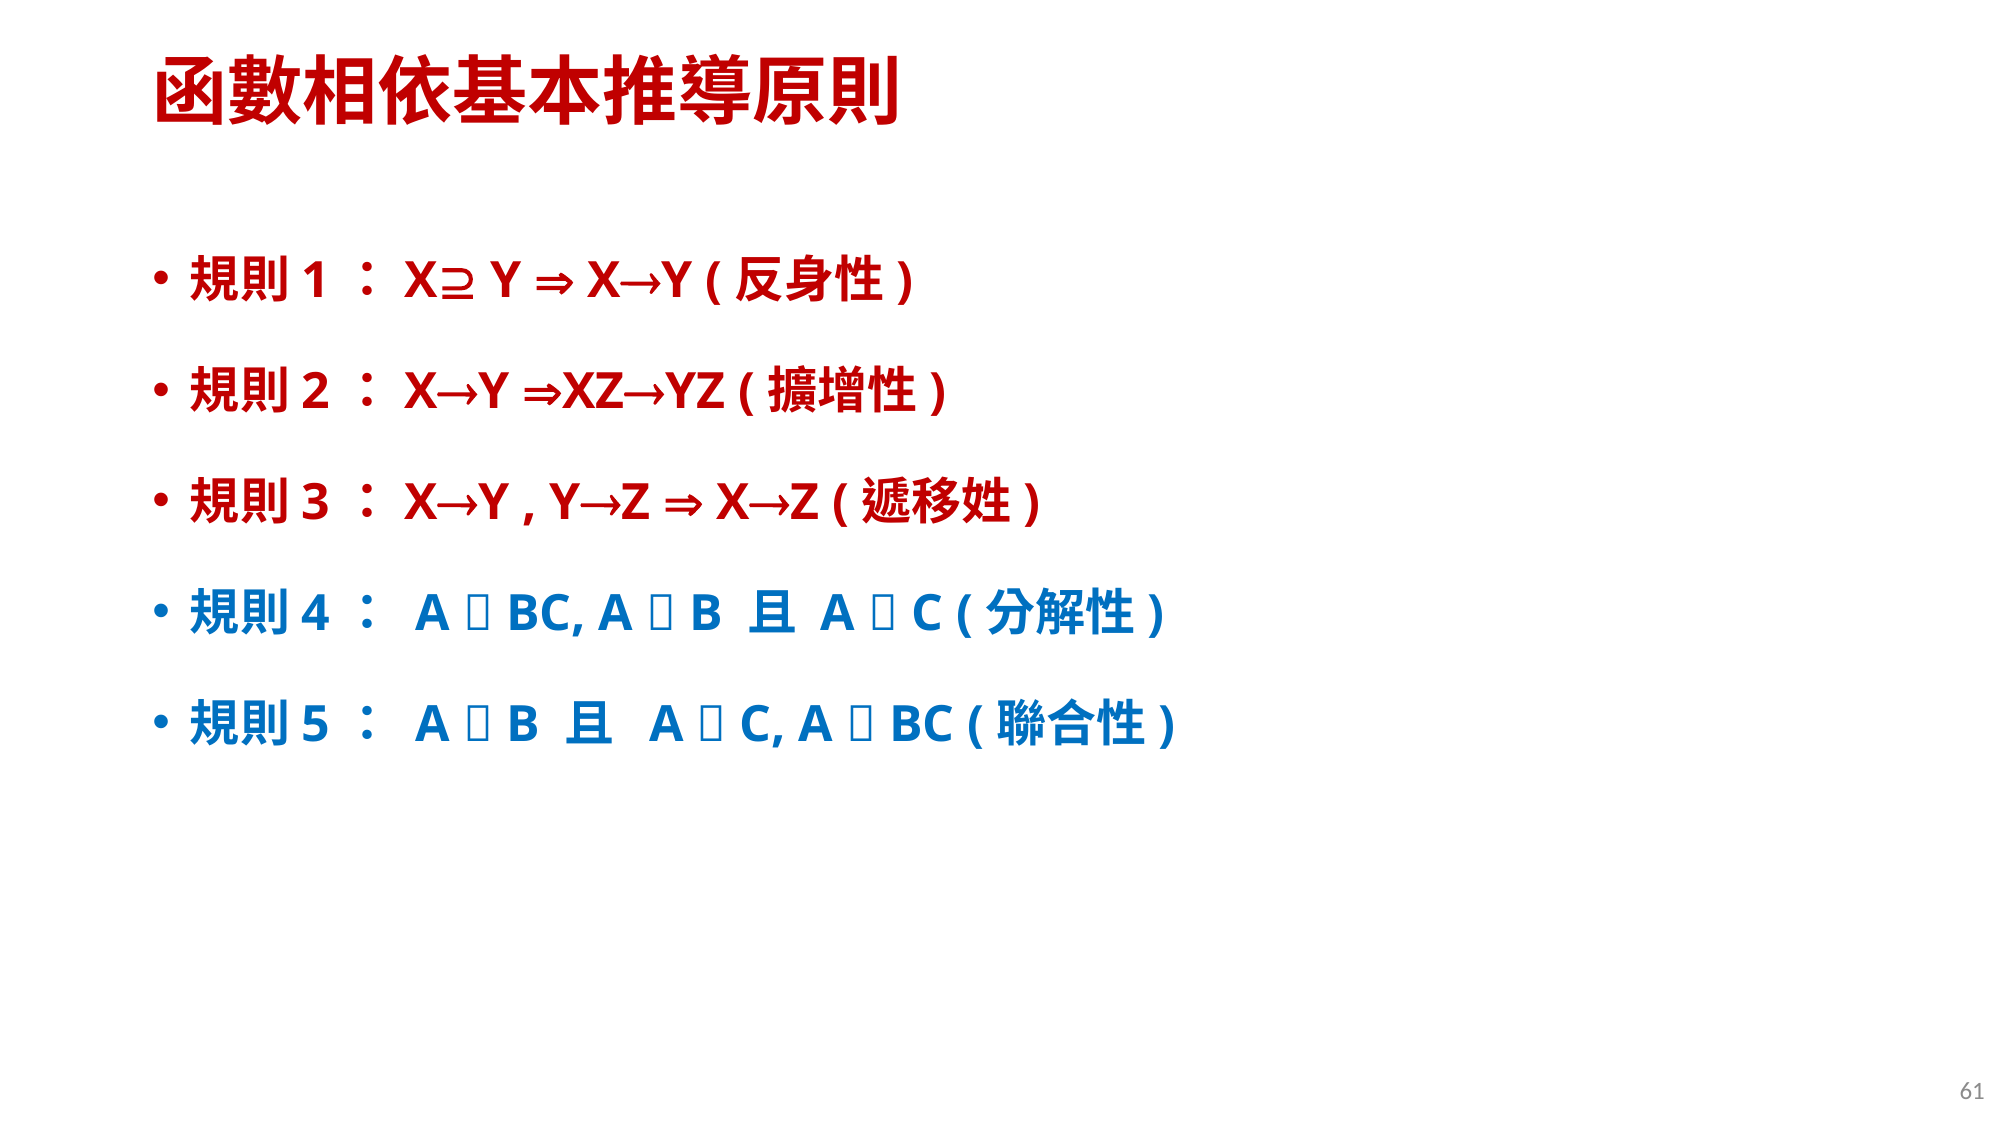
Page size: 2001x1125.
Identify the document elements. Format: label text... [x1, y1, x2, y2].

list 規則1：X Y  XY (反身性) 規則2：XY XZYZ (擴增性) 規則3：XY , YZ  XZ (遞移姓) 規則4： A  BC, A  B 且 A  C (分解性) 規則5： A  B 且 A  C, A  BC (聯合性) [137, 210, 1863, 1043]
slide_number 61 [1550, 1059, 2000, 1119]
title 函數相依基本推導原則 [137, 19, 1863, 170]
